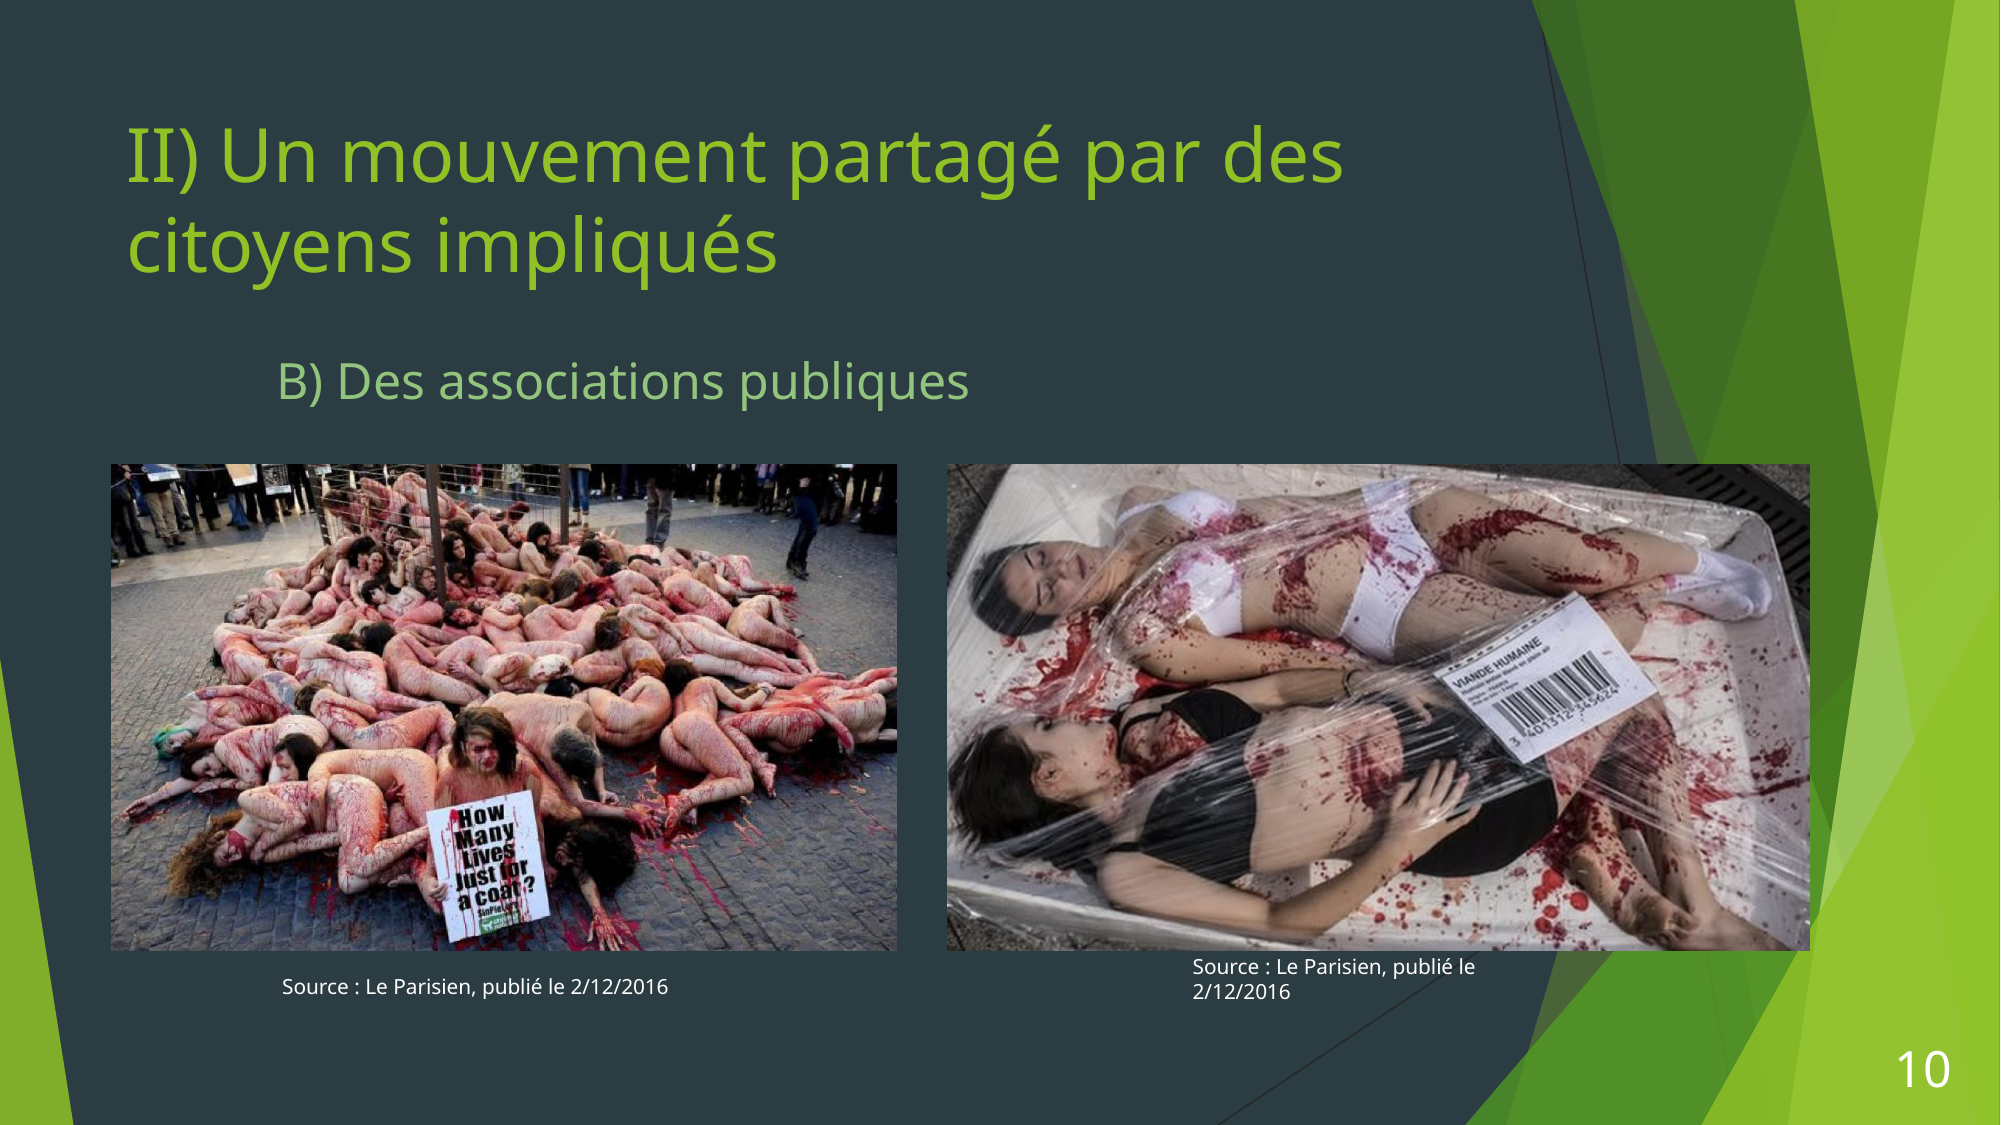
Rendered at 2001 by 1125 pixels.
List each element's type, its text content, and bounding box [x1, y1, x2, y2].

list B) Des associations publiques Source : Le Parisien, publié le 2/12/2016 [111, 341, 1522, 988]
slide_number 10 [1854, 1041, 1967, 1102]
picture [947, 464, 1811, 952]
title II) Un mouvement partagé par des citoyens impliqués [111, 99, 1522, 317]
text_box Source : Le Parisien, publié le 2/12/2016 [1177, 959, 1591, 1036]
picture [110, 464, 897, 952]
